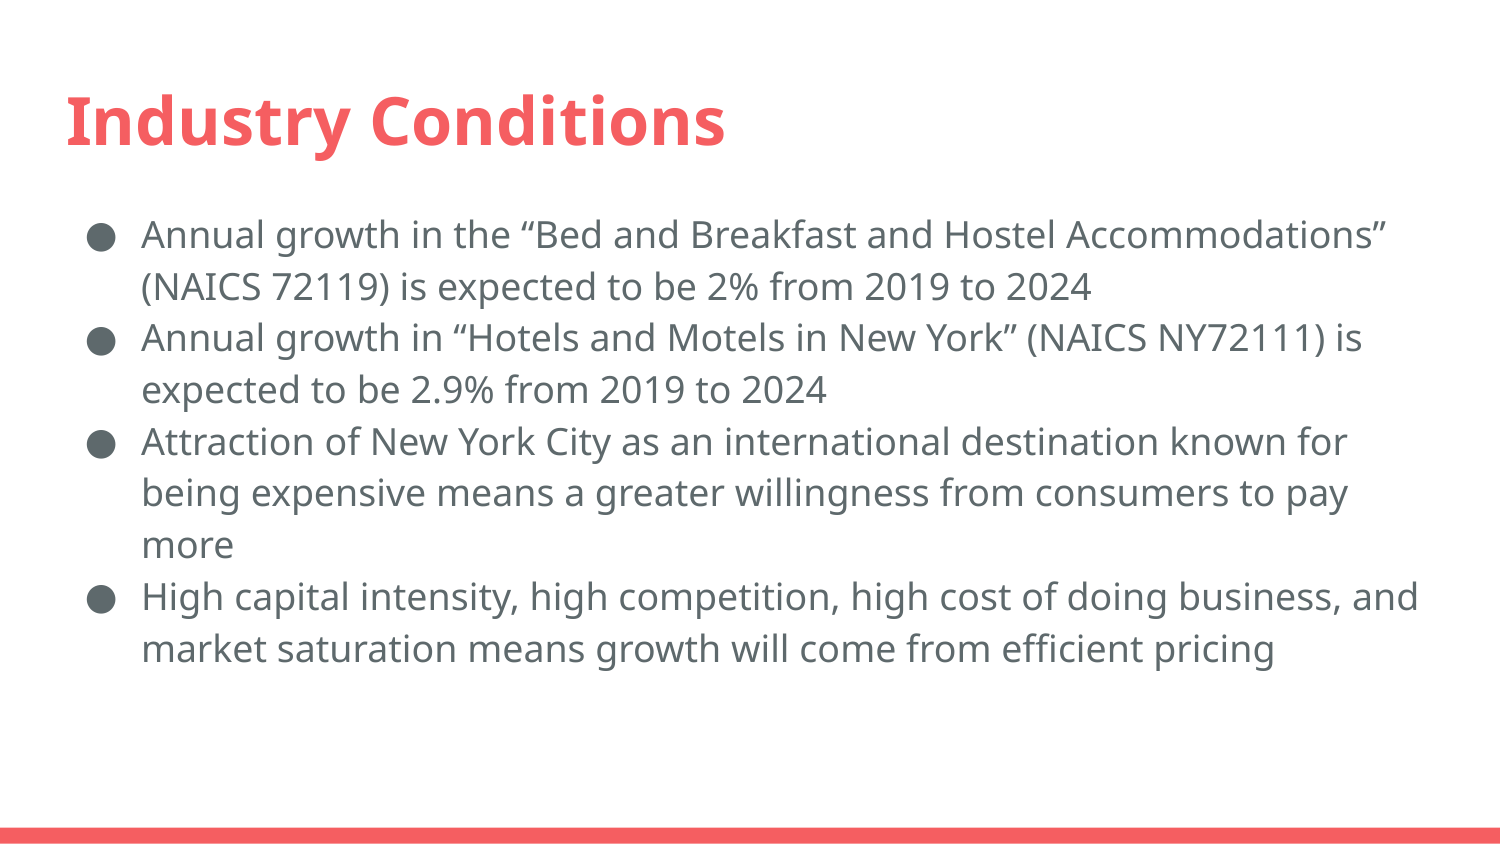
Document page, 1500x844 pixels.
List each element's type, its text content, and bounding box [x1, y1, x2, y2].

title Industry Conditions [51, 64, 1449, 167]
list Annual growth in the “Bed and Breakfast and Hostel Accommodations” (NAICS 72119) is expected to be 2% from 2019 to 2024 Annual growth in “Hotels and Motels in New York” (NAICS NY72111) is expected to be 2.9% from 2019 to 2024 Attraction of New York City as an international destination known for being expensive means a greater willingness from consumers to pay more High capital intensity, high competition, high cost of doing business, and market saturation means growth will come from efficient pricing [51, 189, 1449, 750]
